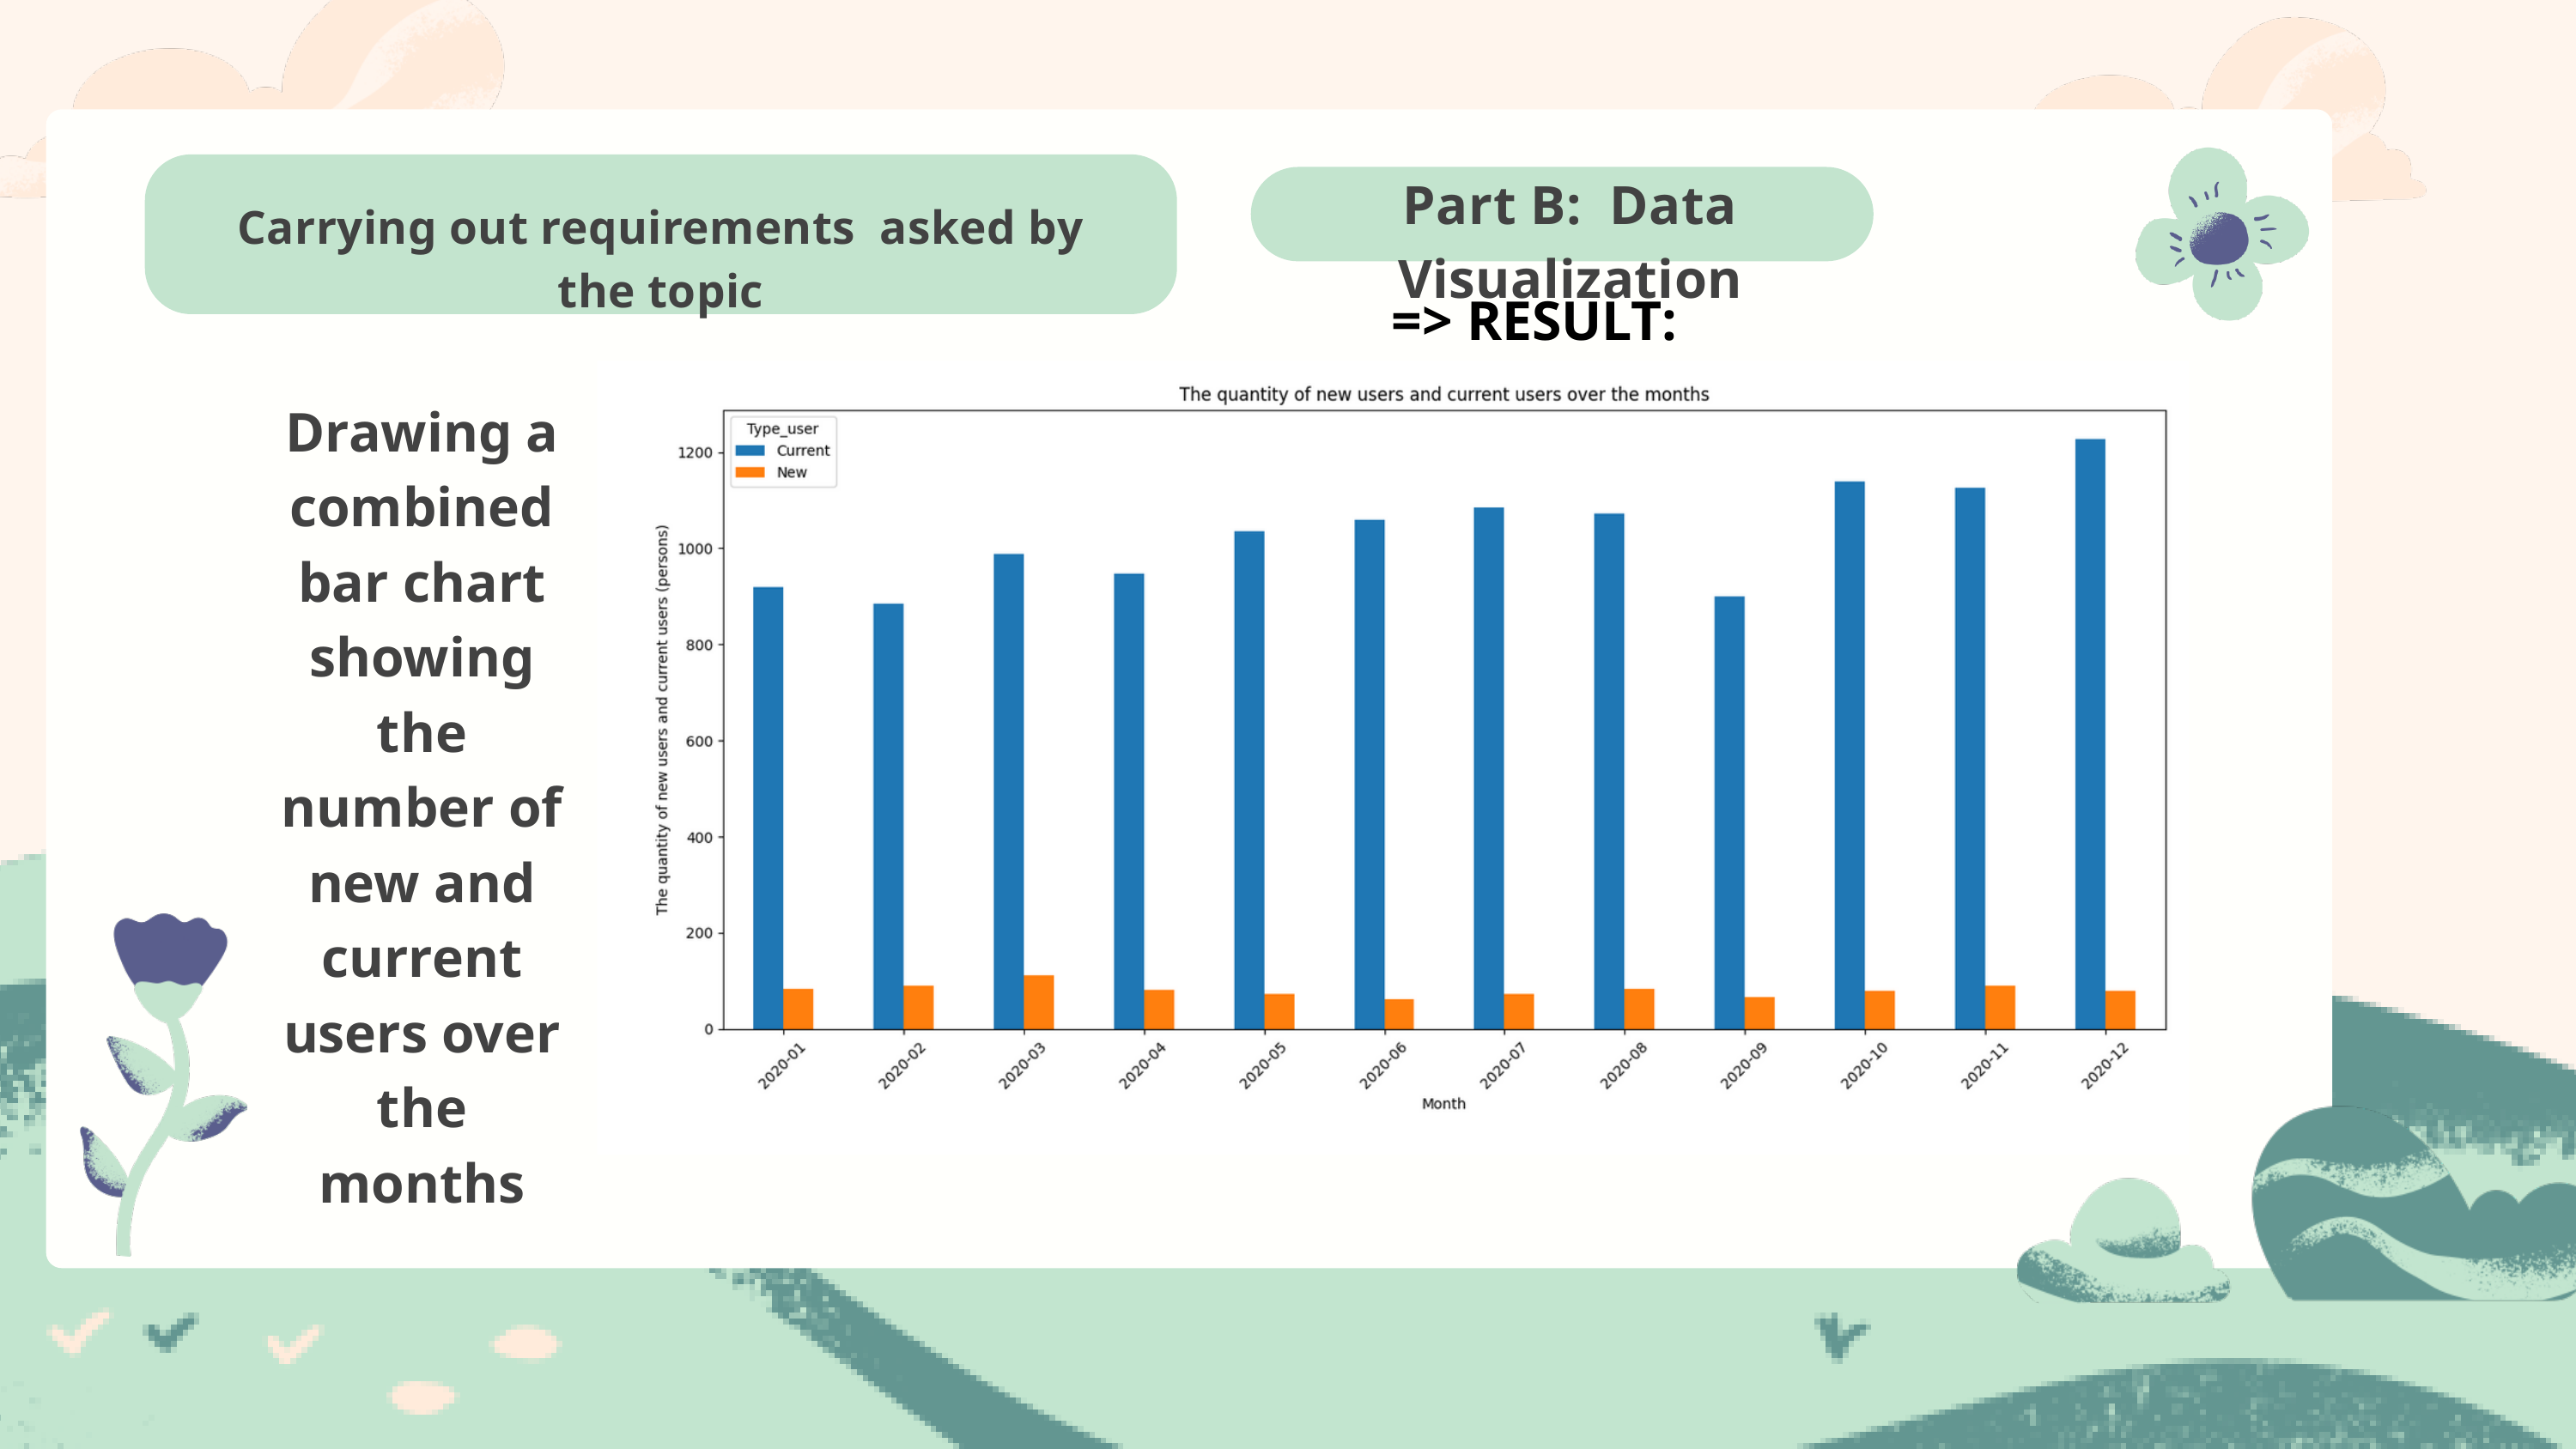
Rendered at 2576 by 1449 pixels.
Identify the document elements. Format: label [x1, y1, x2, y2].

text_box [1250, 167, 1874, 262]
text_box [144, 154, 1177, 315]
text_box [0, 0, 560, 203]
text_box [46, 109, 2333, 1269]
text_box [0, 809, 2576, 1449]
text_box [2016, 1104, 2576, 1304]
text_box [1947, 15, 2432, 203]
